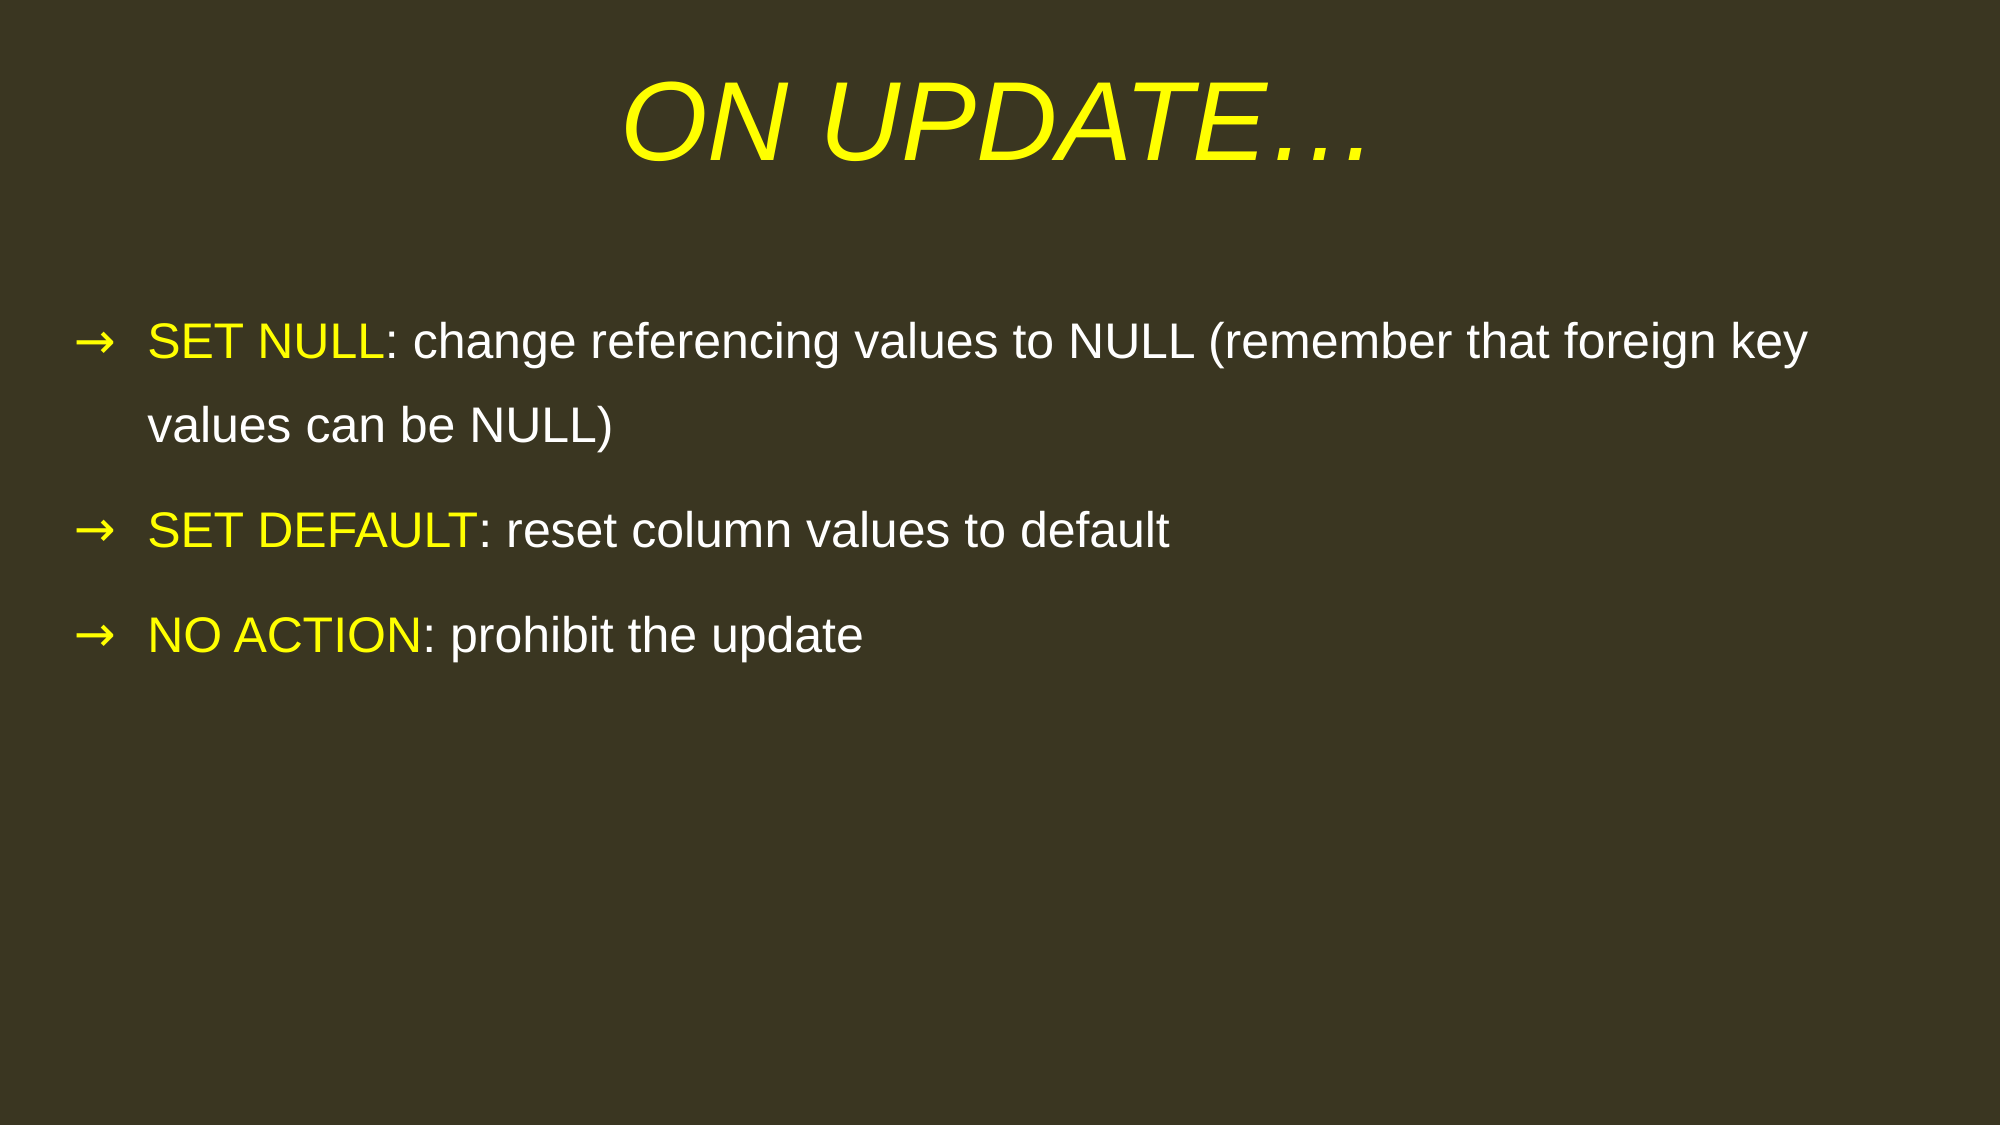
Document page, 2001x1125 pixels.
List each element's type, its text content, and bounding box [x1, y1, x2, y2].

list SET NULL: change referencing values to NULL (remember that foreign key values can be NULL) SET DEFAULT: reset column values to default NO ACTION: prohibit the update [73, 284, 1927, 906]
title ON UPDATE… [73, 63, 1928, 251]
